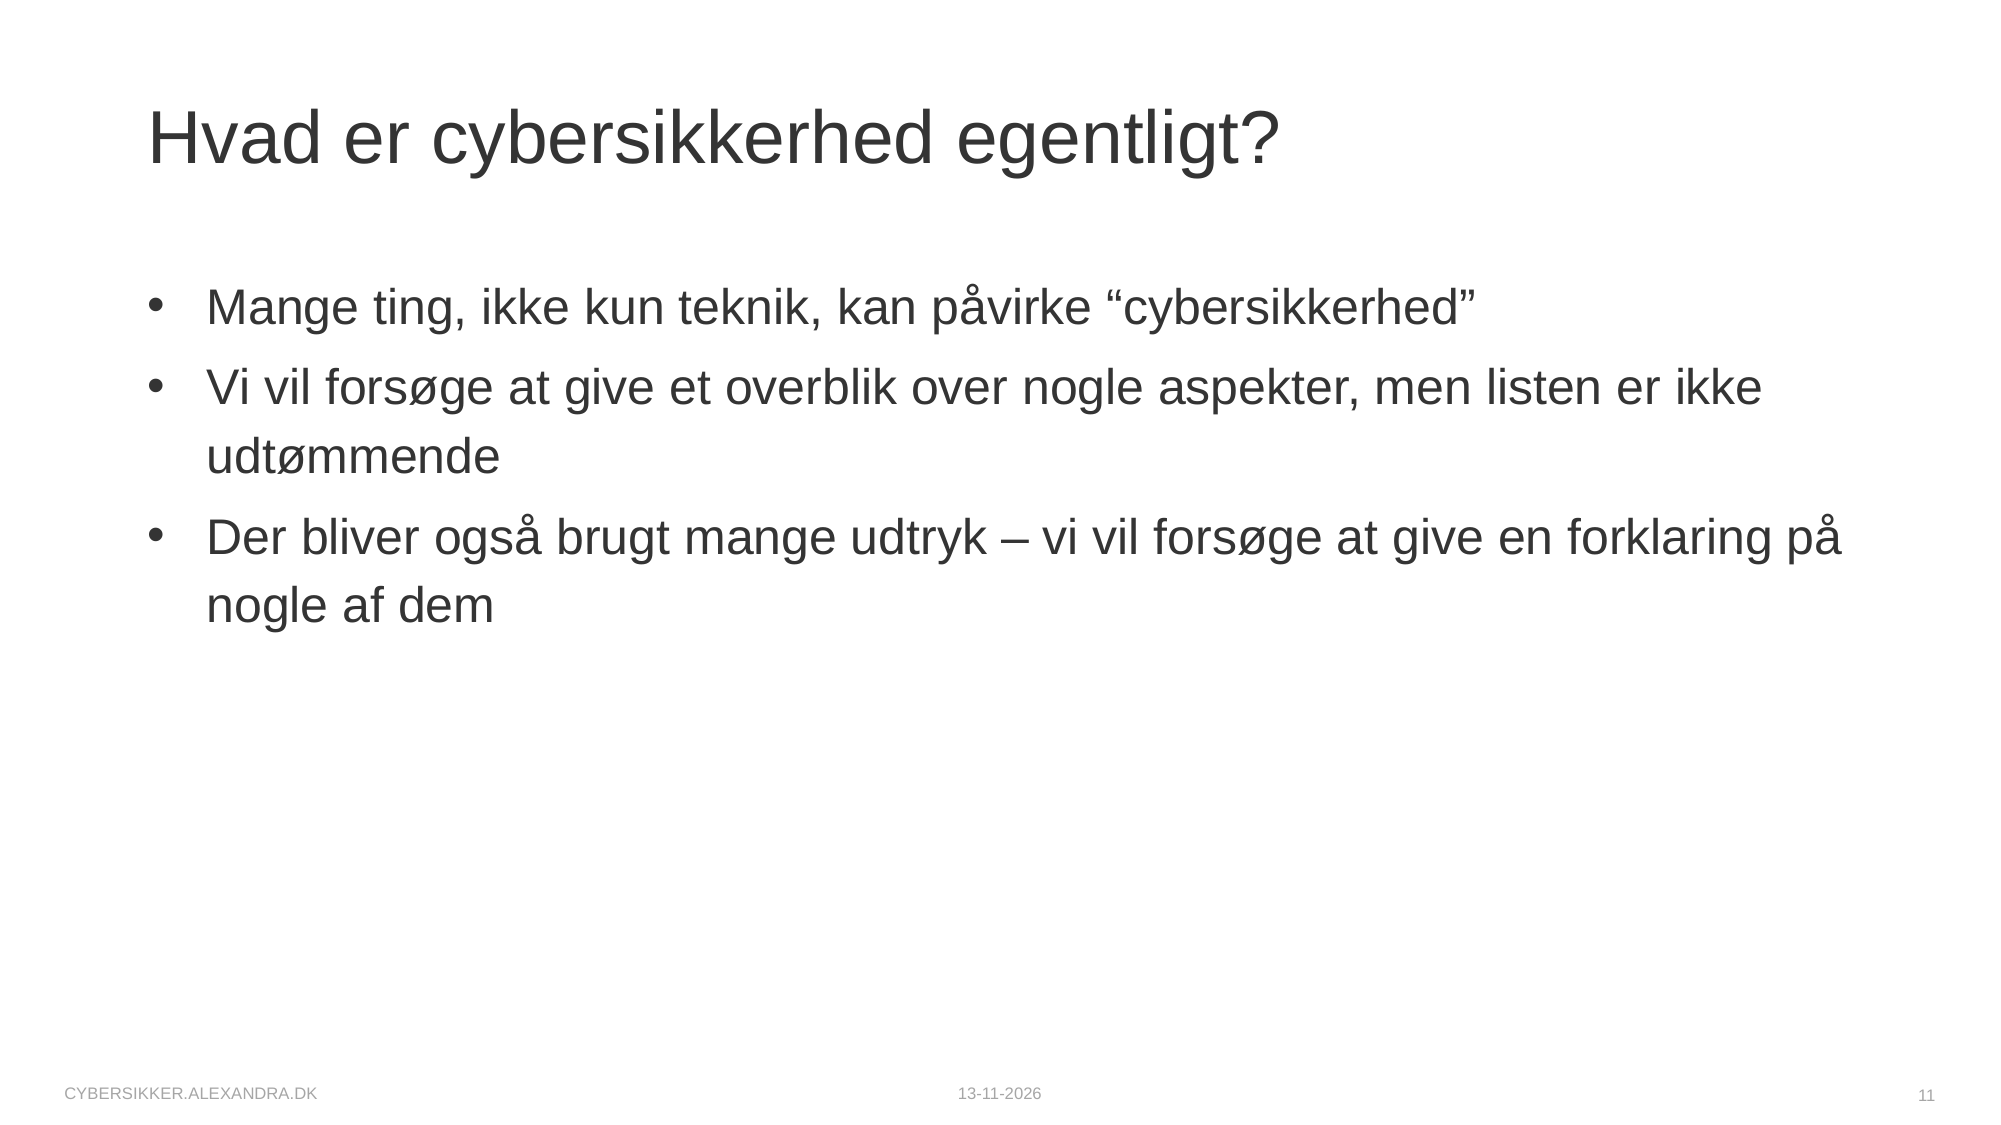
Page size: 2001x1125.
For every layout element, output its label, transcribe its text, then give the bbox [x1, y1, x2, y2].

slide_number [763, 1075, 1237, 1106]
title Hvad er cybersikkerhed egentligt? [147, 88, 1861, 180]
slide_number 11 [1631, 1077, 1951, 1113]
footer cybersikker.alexandra.dk [49, 1075, 565, 1106]
list Mange ting, ikke kun teknik, kan påvirke “cybersikkerhed” Vi vil forsøge at give et overblik over nogle aspekter, men listen er ikke udtømmende Der bliver også brugt mange udtryk – vi vil forsøge at give en forklaring på nogle af dem [147, 265, 1861, 975]
